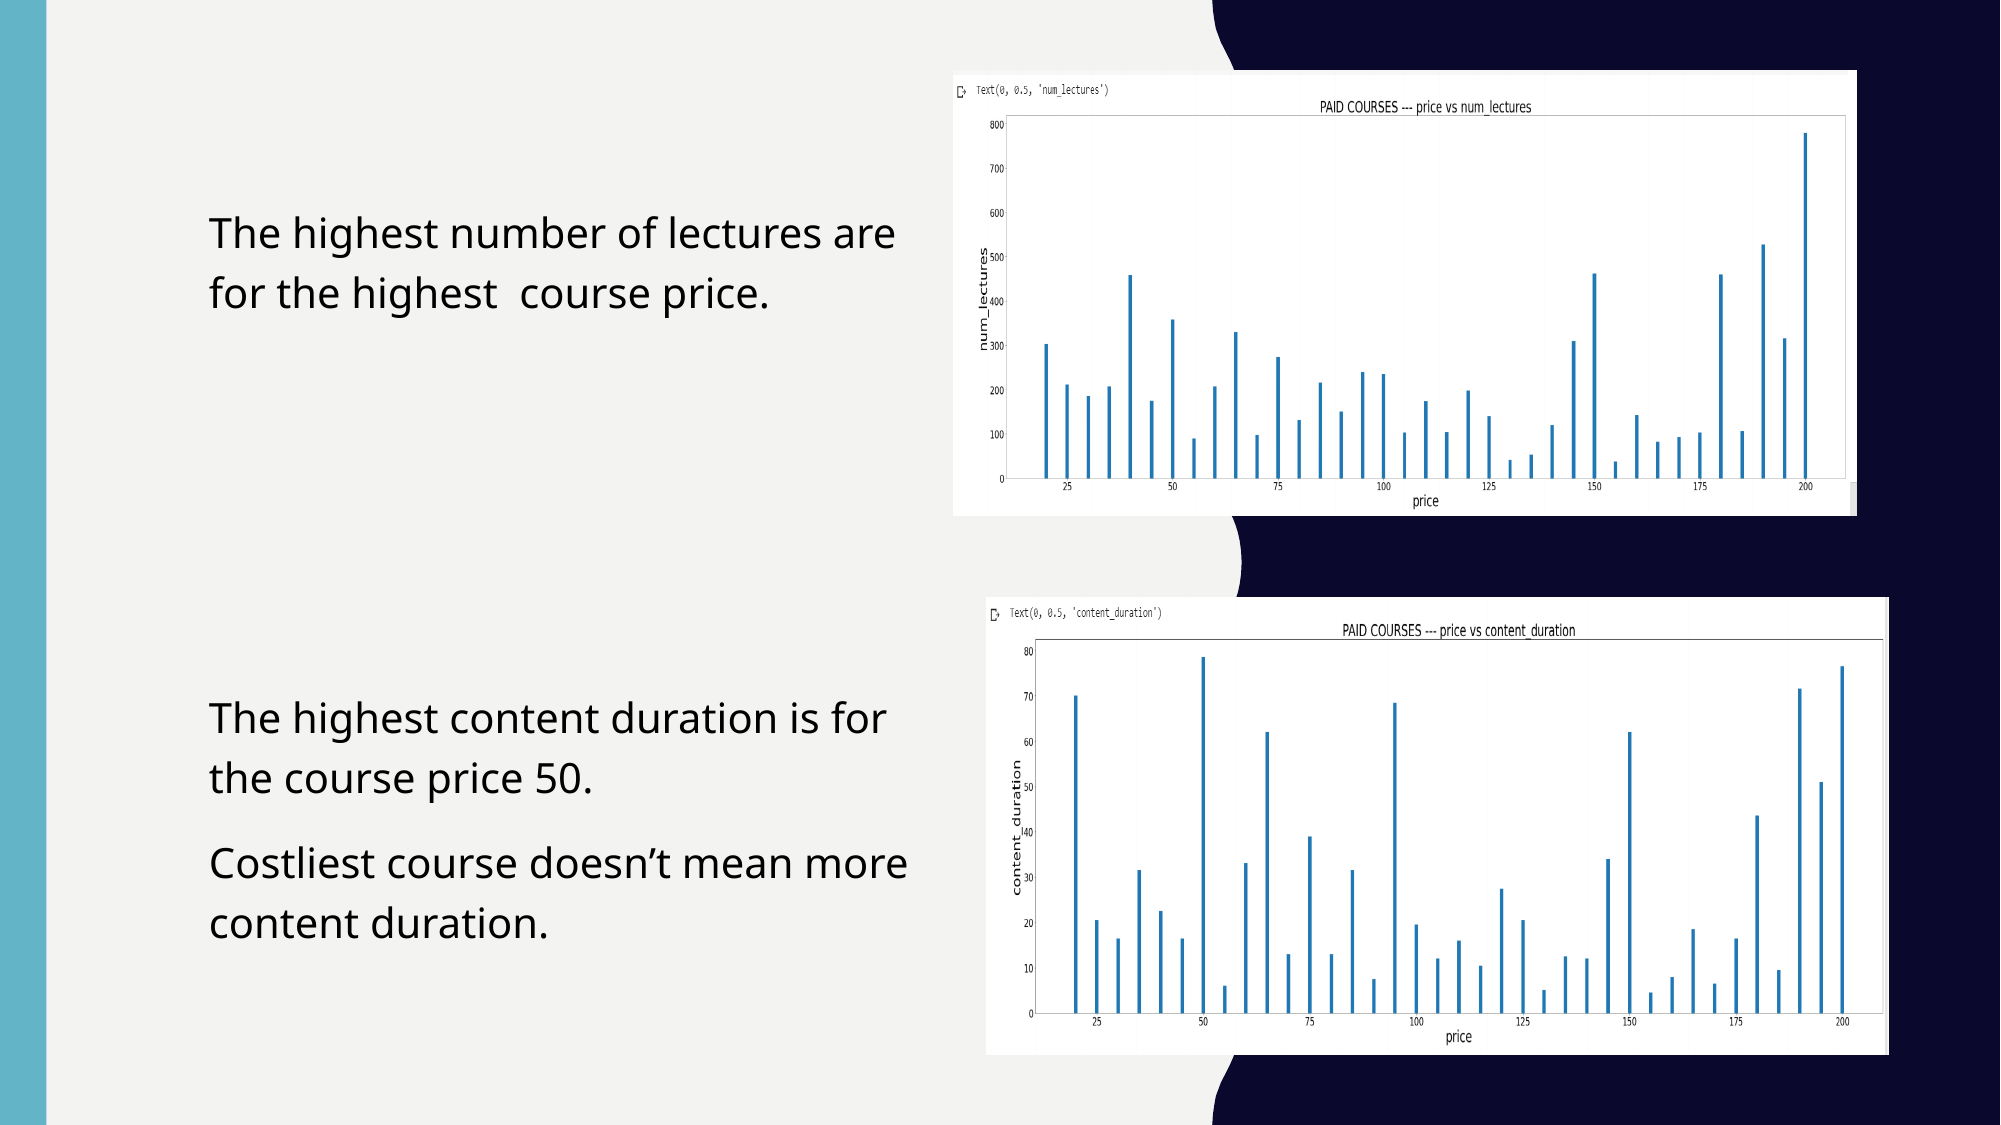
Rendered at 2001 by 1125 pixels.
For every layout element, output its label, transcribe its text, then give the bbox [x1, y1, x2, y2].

list The highest number of lectures are for the highest course price. The highest content duration is for the course price 50. Costliest course doesn’t mean more content duration. [193, 29, 954, 1002]
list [953, 70, 1857, 516]
picture [986, 597, 1889, 1055]
